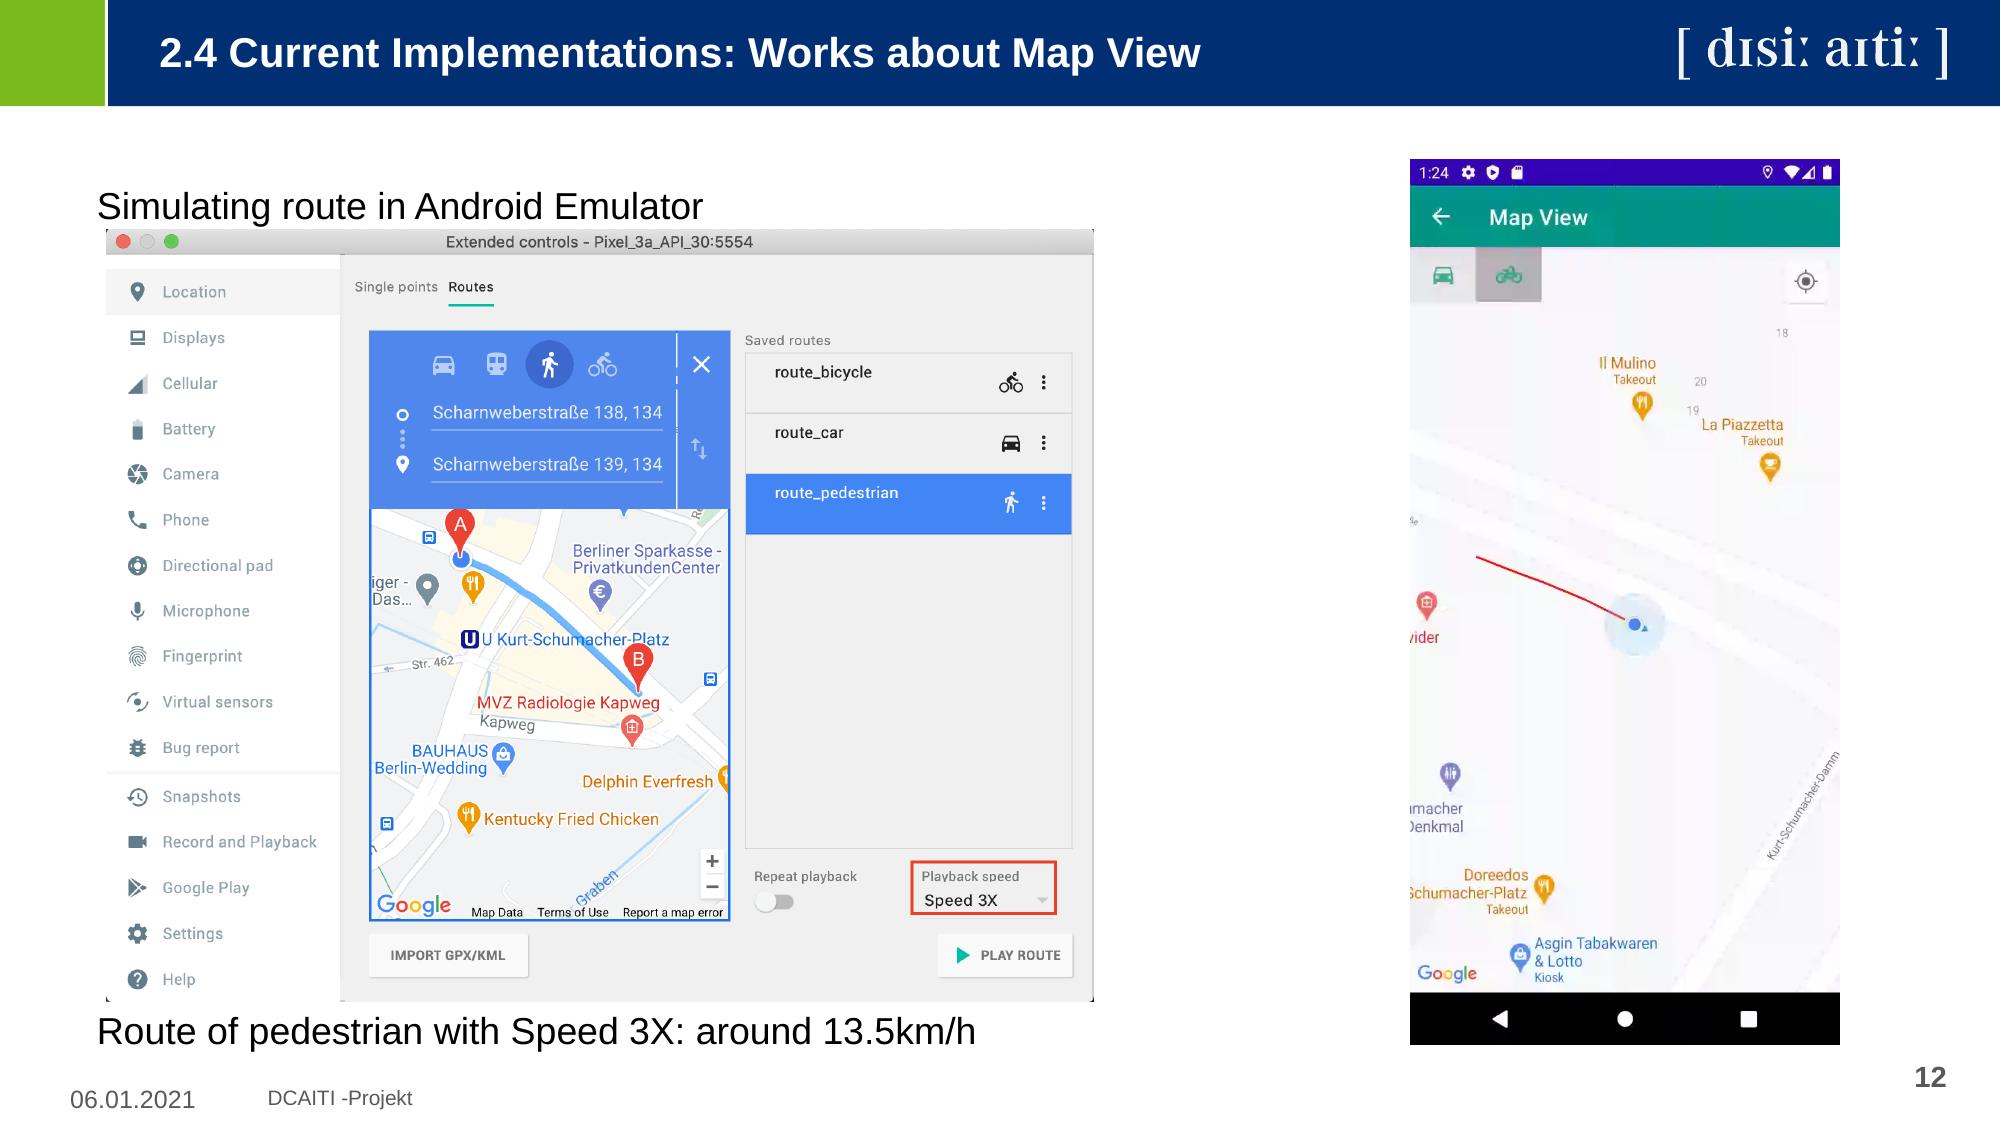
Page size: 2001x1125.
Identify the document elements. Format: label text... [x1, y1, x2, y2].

picture [105, 229, 1095, 1002]
text_box 12 [1850, 1022, 1947, 1125]
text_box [1409, 158, 1841, 1046]
text_box Simulating route in Android Emulator Route of pedestrian with Speed 3X: around 13.5km/h [52, 159, 1306, 1072]
text_box DCAITI -Projekt [267, 1071, 1841, 1125]
text_box 06.01.2021 [52, 1072, 215, 1125]
text_box 2.4 Current Implementations: Works about Map View [106, 0, 1628, 107]
